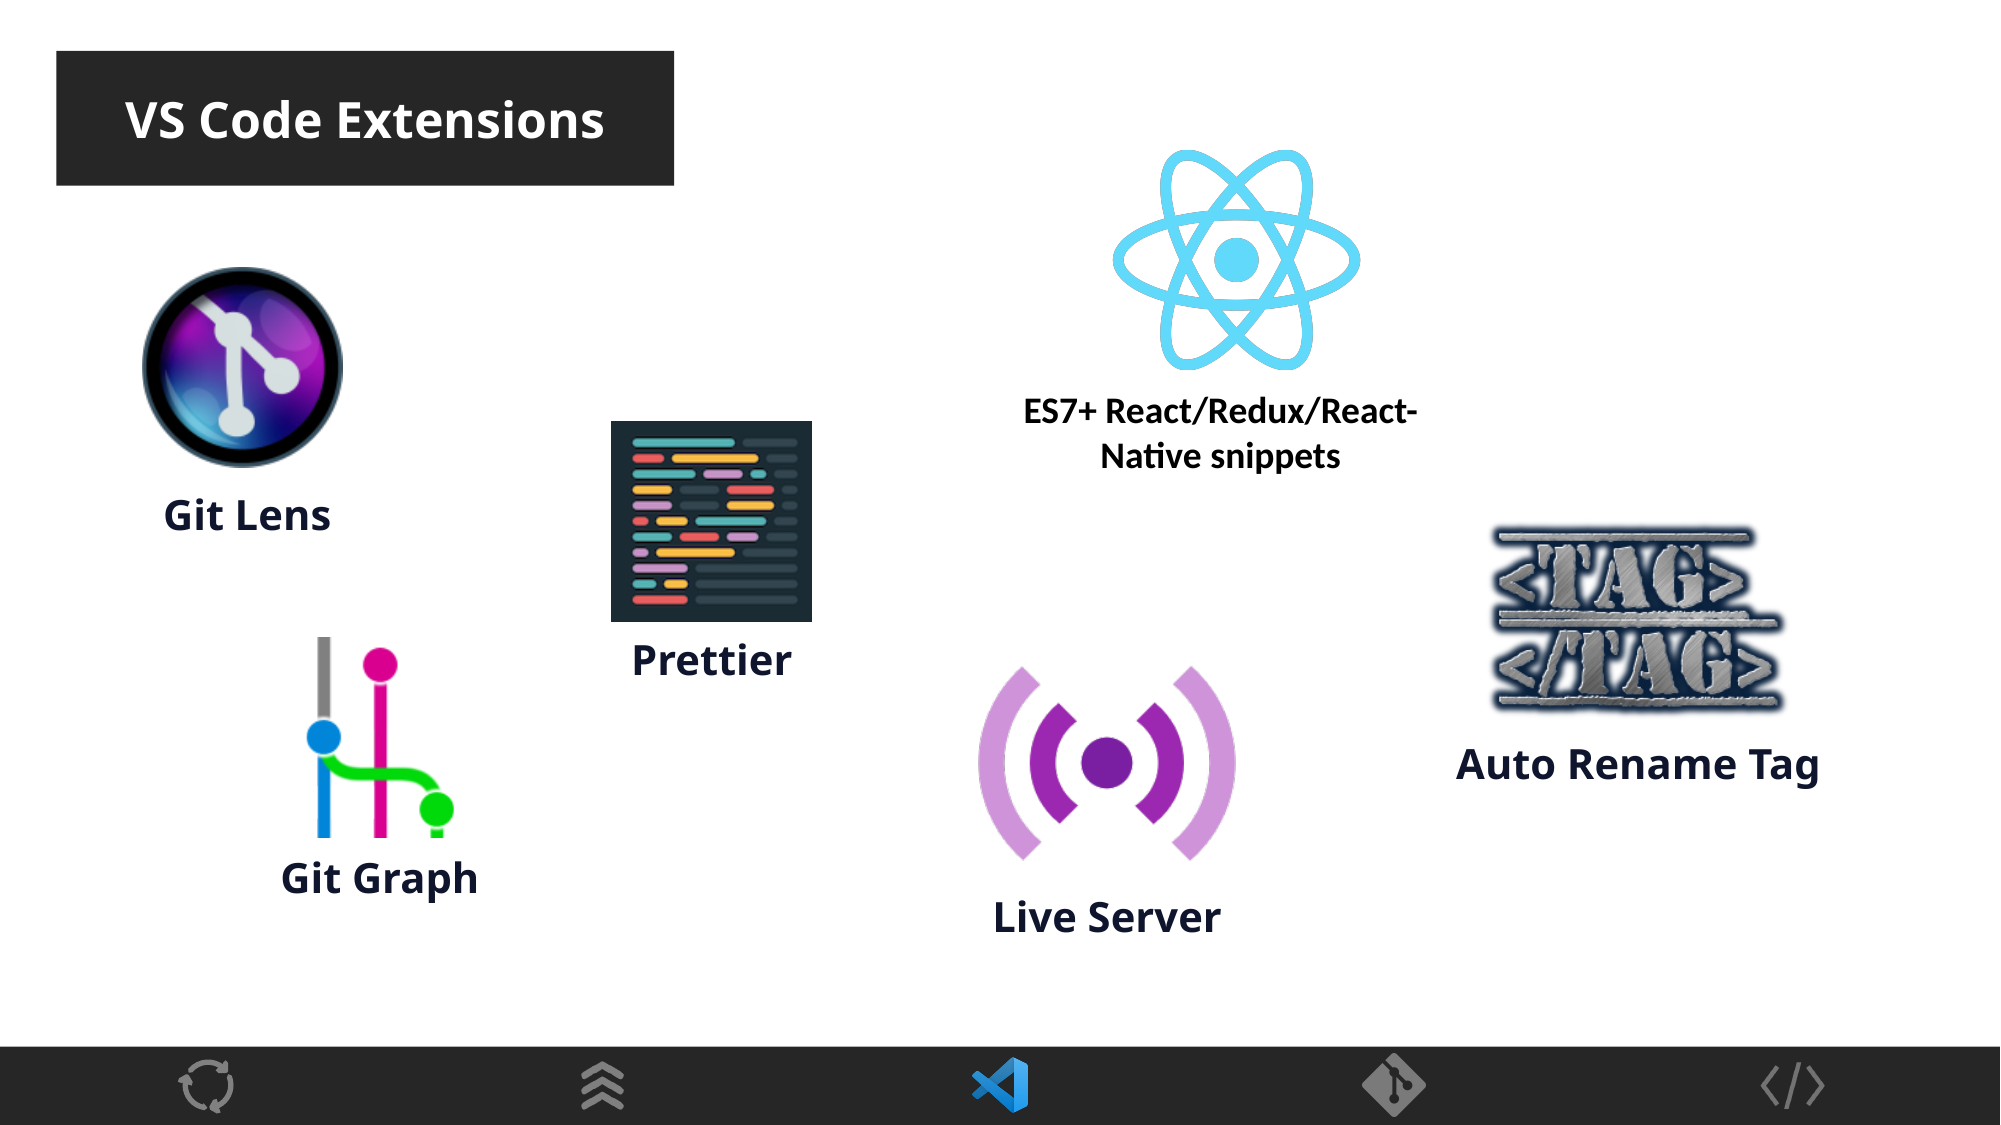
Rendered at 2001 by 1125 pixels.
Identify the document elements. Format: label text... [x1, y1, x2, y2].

text_box Git Lens [148, 481, 347, 547]
text_box [0, 1045, 2000, 1125]
picture [972, 1057, 1028, 1113]
text_box Prettier [616, 626, 808, 692]
picture [611, 421, 812, 622]
text_box Git Graph [265, 844, 495, 910]
text_box VS Code Extensions [55, 50, 675, 187]
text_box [167, 1046, 246, 1125]
picture [280, 637, 481, 838]
text_box Auto Rename Tag [1441, 730, 1836, 795]
text_box Live Server [977, 917, 1237, 949]
picture [1110, 150, 1363, 370]
picture [1756, 1049, 1829, 1122]
picture [1362, 1053, 1426, 1117]
picture [1476, 509, 1801, 731]
picture [953, 609, 1261, 917]
picture [142, 267, 343, 468]
picture [573, 1057, 631, 1114]
text_box ES7+ React/Redux/React-Native snippets [999, 378, 1443, 484]
